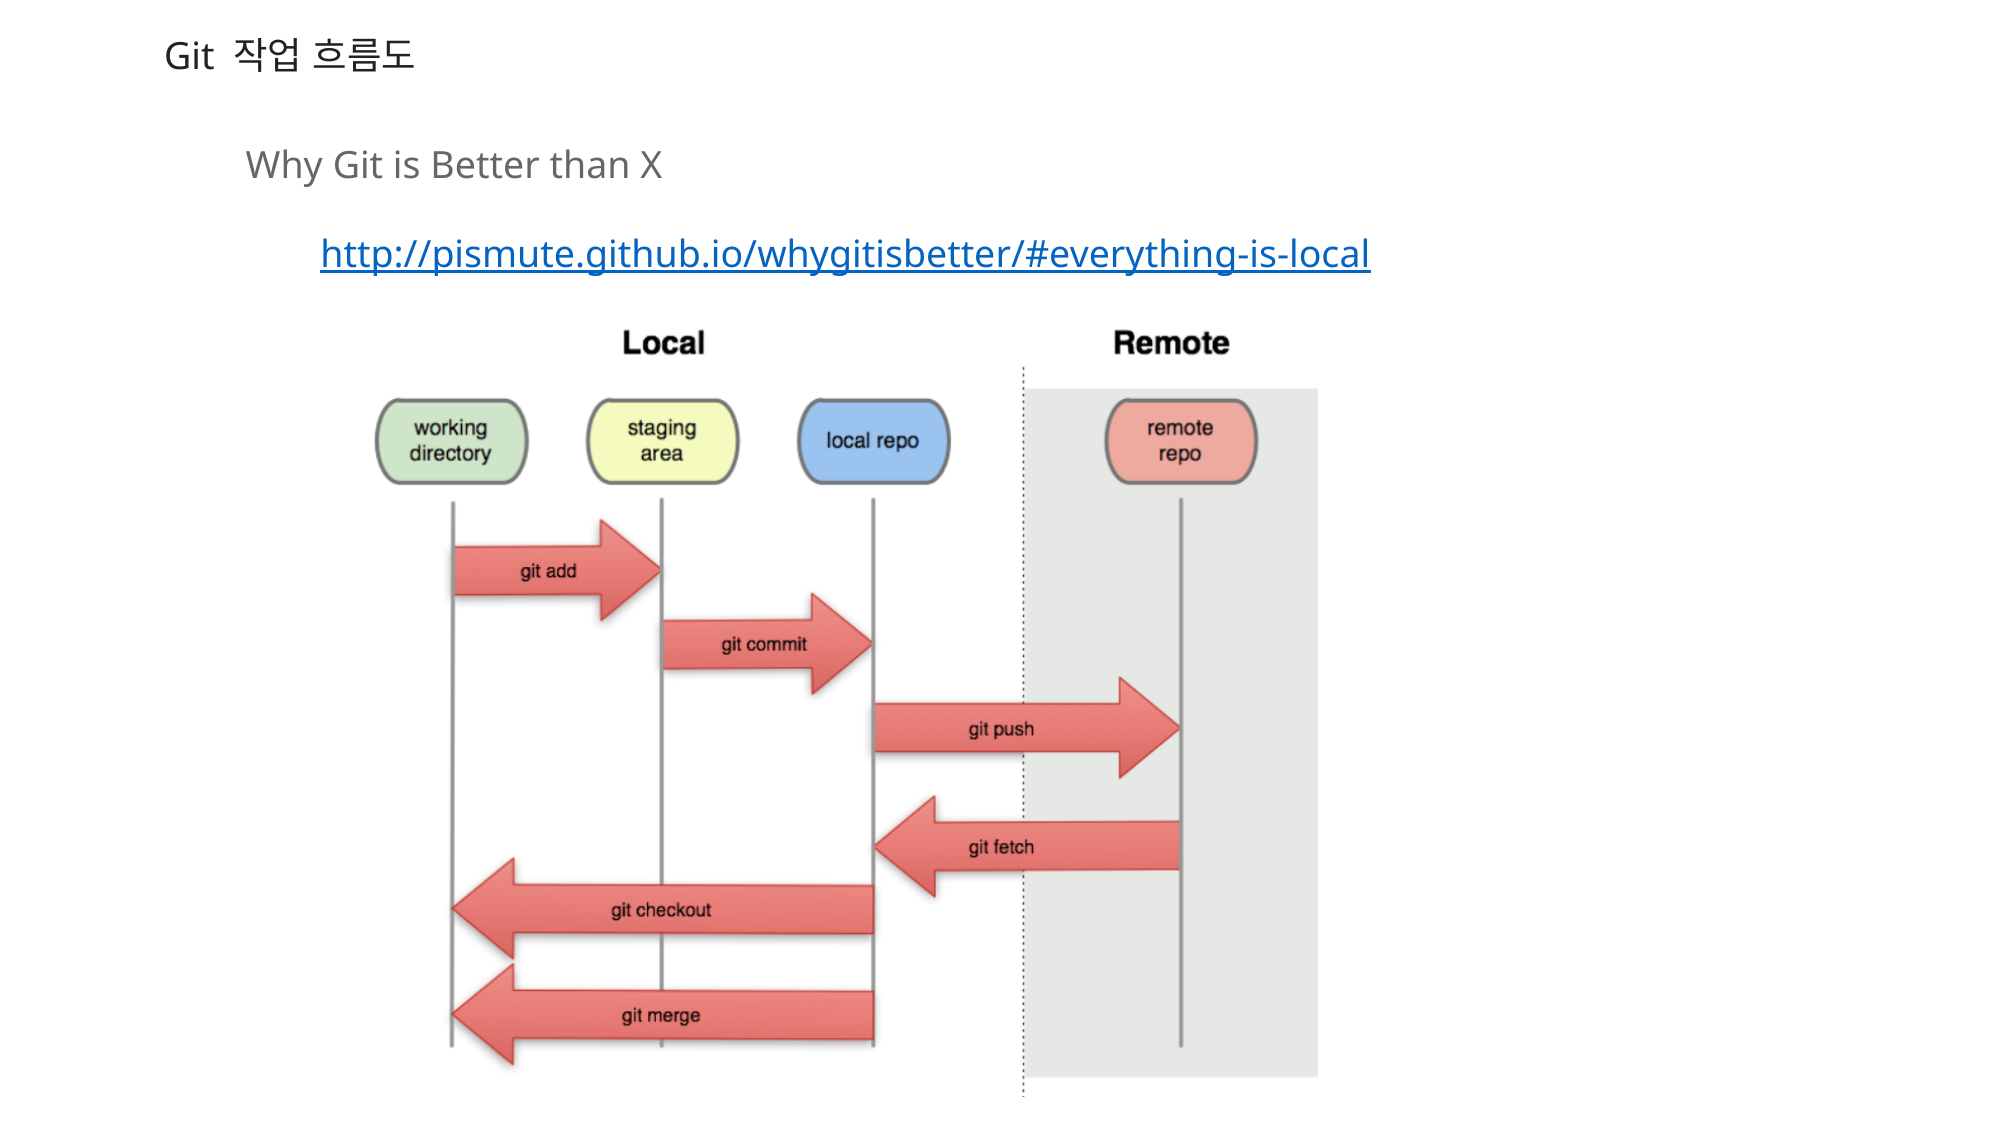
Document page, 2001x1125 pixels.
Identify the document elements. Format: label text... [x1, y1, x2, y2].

picture [355, 310, 1337, 1097]
text_box http://pismute.github.io/whygitisbetter/#everything-is-local [305, 222, 1596, 289]
text_box Git 작업 흐름도 [149, 25, 432, 85]
text_box Why Git is Better than X [230, 133, 678, 194]
